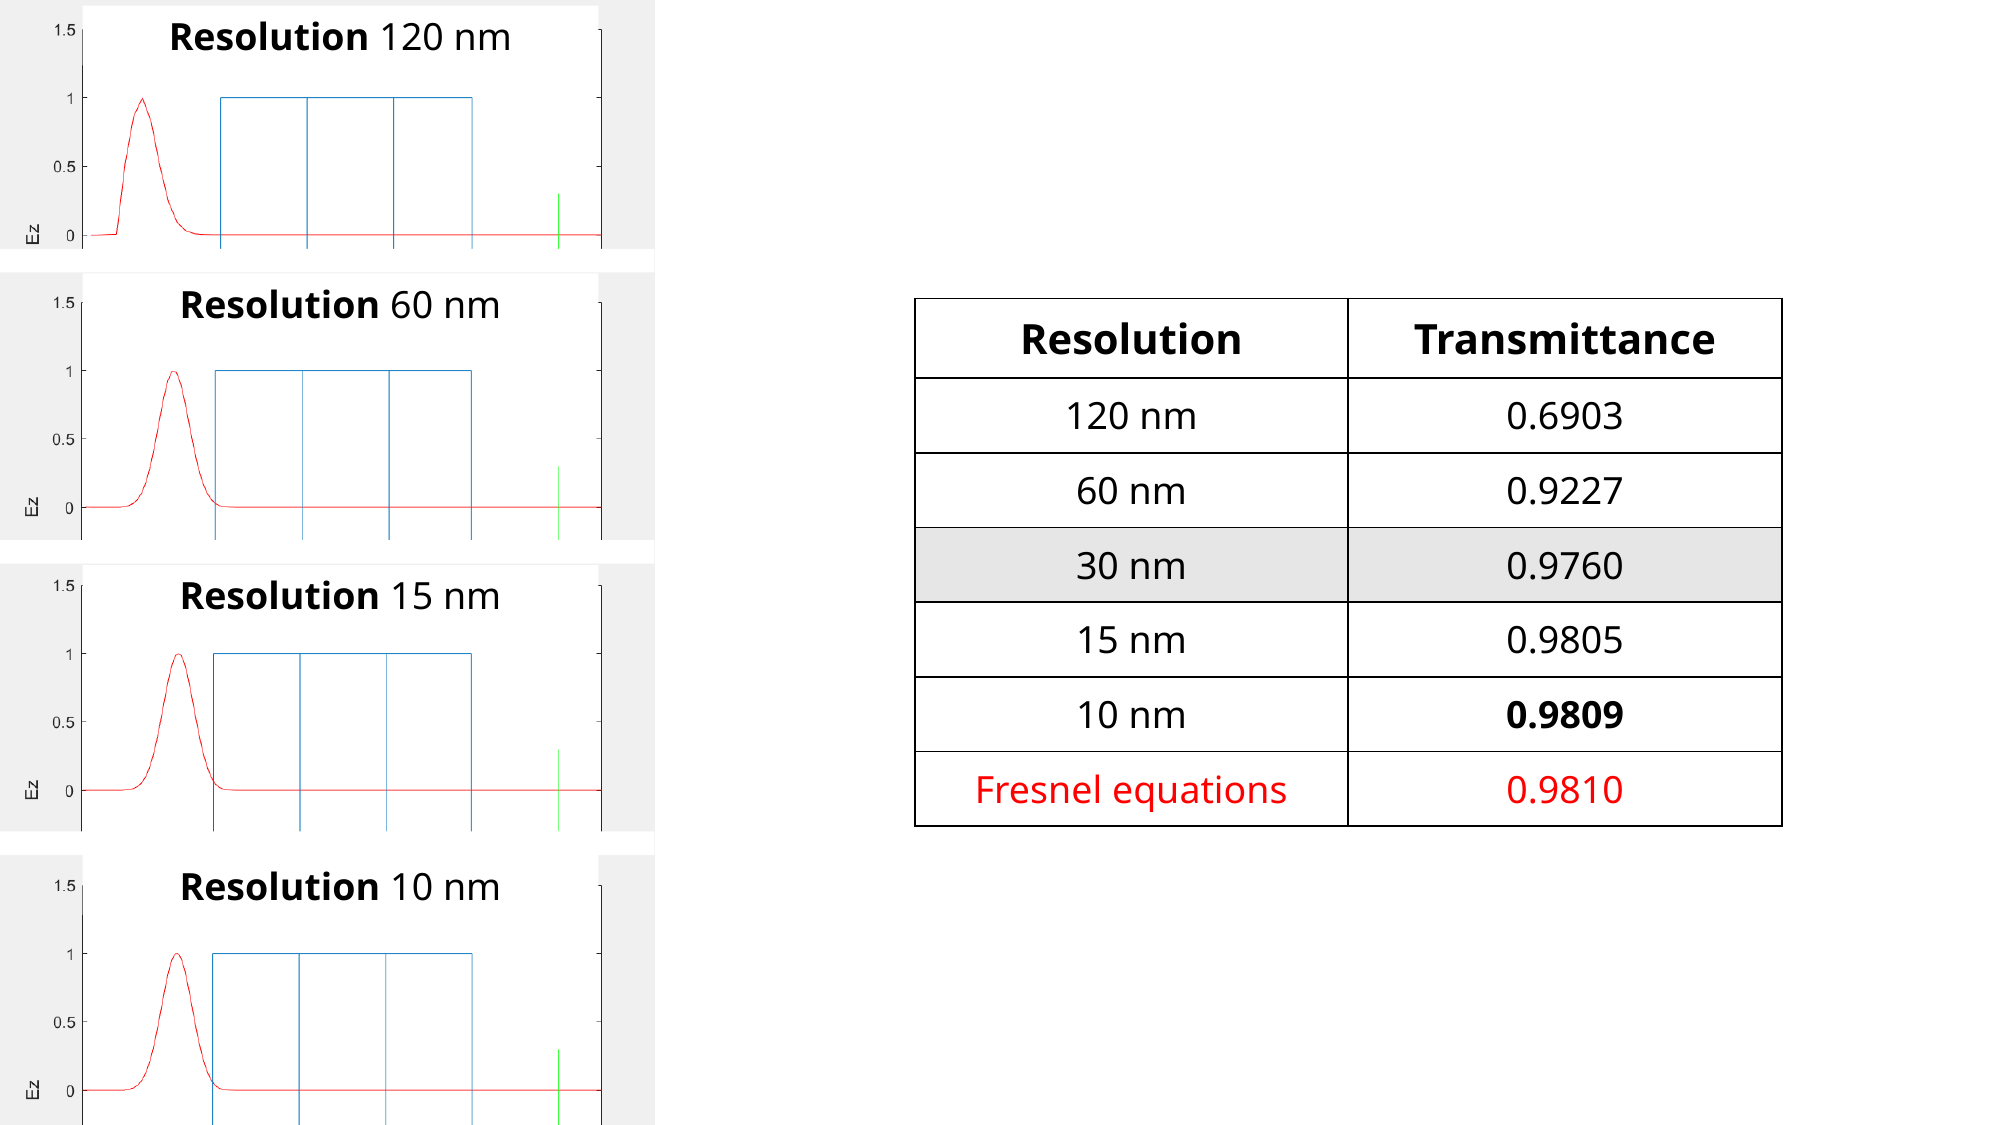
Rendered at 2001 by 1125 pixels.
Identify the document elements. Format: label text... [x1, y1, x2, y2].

table_cell 0.9805 [1349, 603, 1781, 676]
table_header Resolution [916, 299, 1347, 377]
table_header Transmittance [1349, 299, 1781, 377]
table_cell 10 nm [916, 678, 1347, 751]
table_cell 0.9227 [1349, 454, 1781, 527]
table_cell Fresnel equations [916, 752, 1347, 825]
table_cell 0.6903 [1349, 379, 1781, 452]
table_cell 0.9810 [1349, 752, 1781, 825]
picture [0, 0, 655, 1125]
table_cell 15 nm [916, 603, 1347, 676]
table_cell 0.9760 [1349, 528, 1781, 601]
table_cell 30 nm [916, 528, 1347, 601]
table_cell 0.9809 [1349, 678, 1781, 751]
table_cell 60 nm [916, 454, 1347, 527]
table_cell 120 nm [916, 379, 1347, 452]
